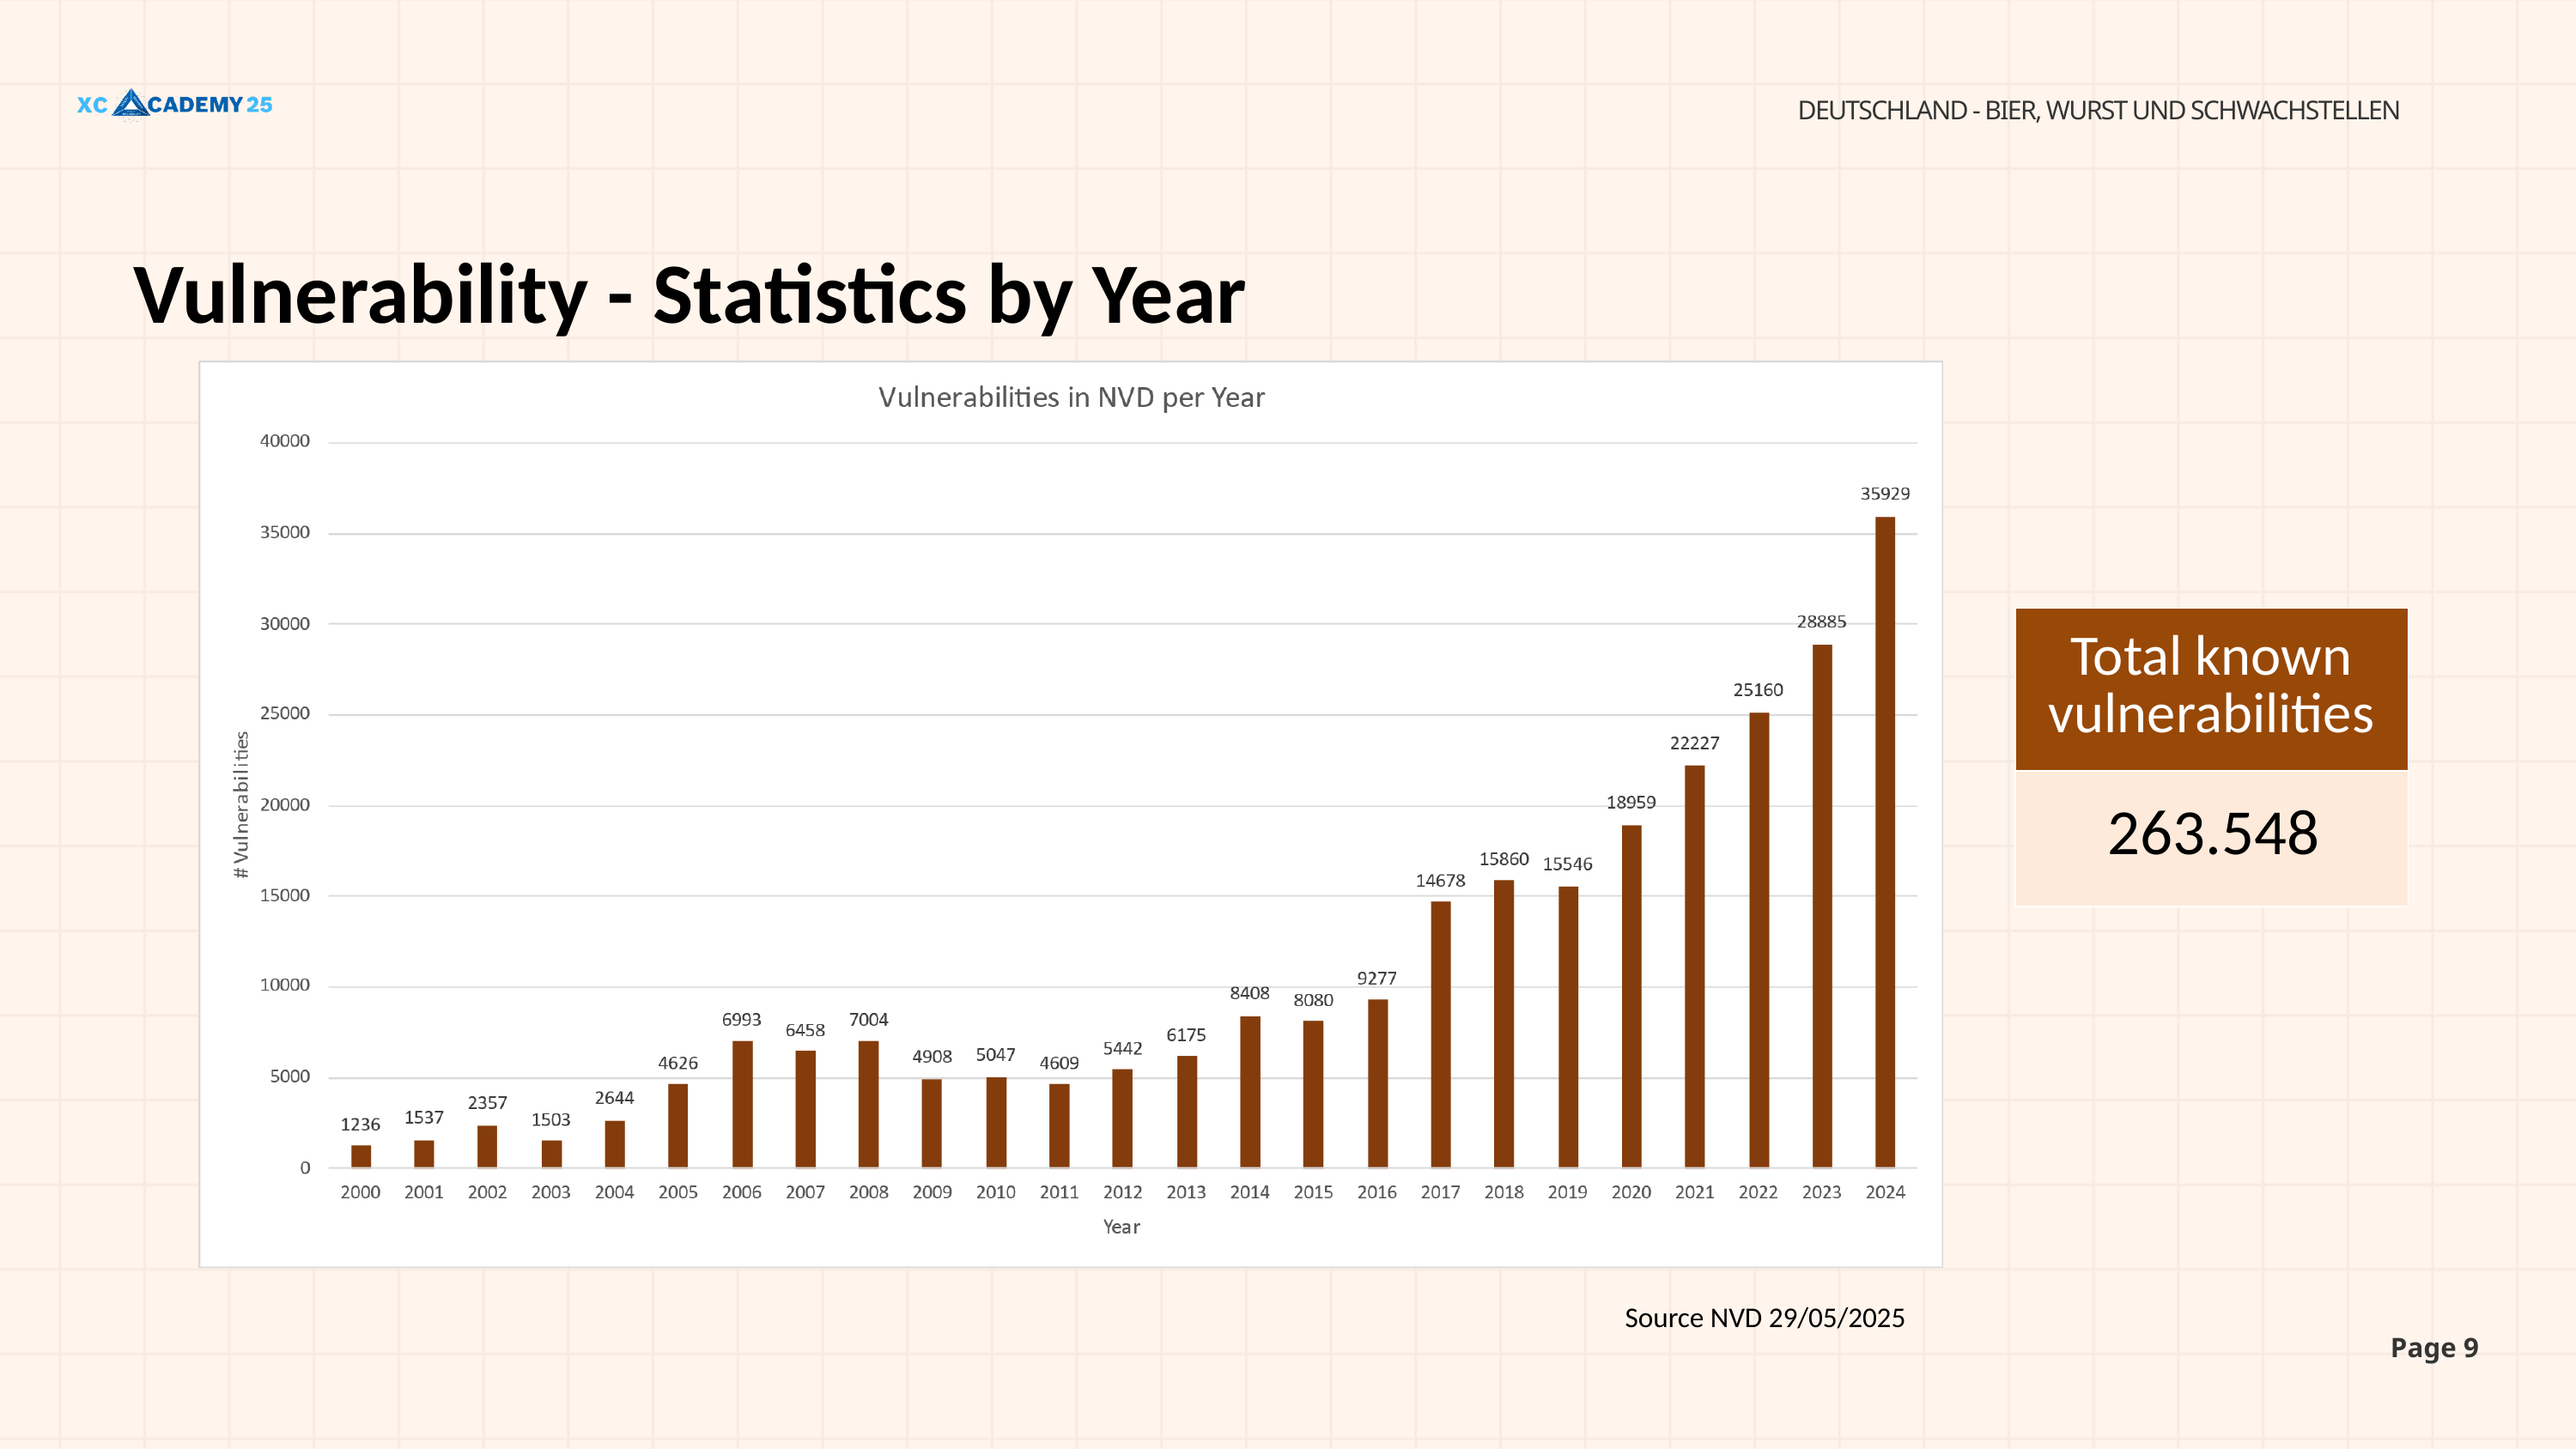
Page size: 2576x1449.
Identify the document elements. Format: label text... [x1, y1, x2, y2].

text_box Source NVD 29/05/2025 [1589, 1292, 1943, 1347]
text_box Vulnerability - Statistics by Year [121, 230, 2447, 369]
text_box [0, 0, 2576, 1449]
picture [75, 85, 275, 125]
text_box Page 9 [2337, 1330, 2480, 1405]
table_cell 263.548 [2016, 772, 2408, 906]
picture [198, 361, 1943, 1268]
table_header Total known vulnerabilities [2016, 609, 2408, 770]
text_box DEUTSCHLAND - BIER, WURST UND SCHWACHSTELLEN [1759, 91, 2438, 125]
